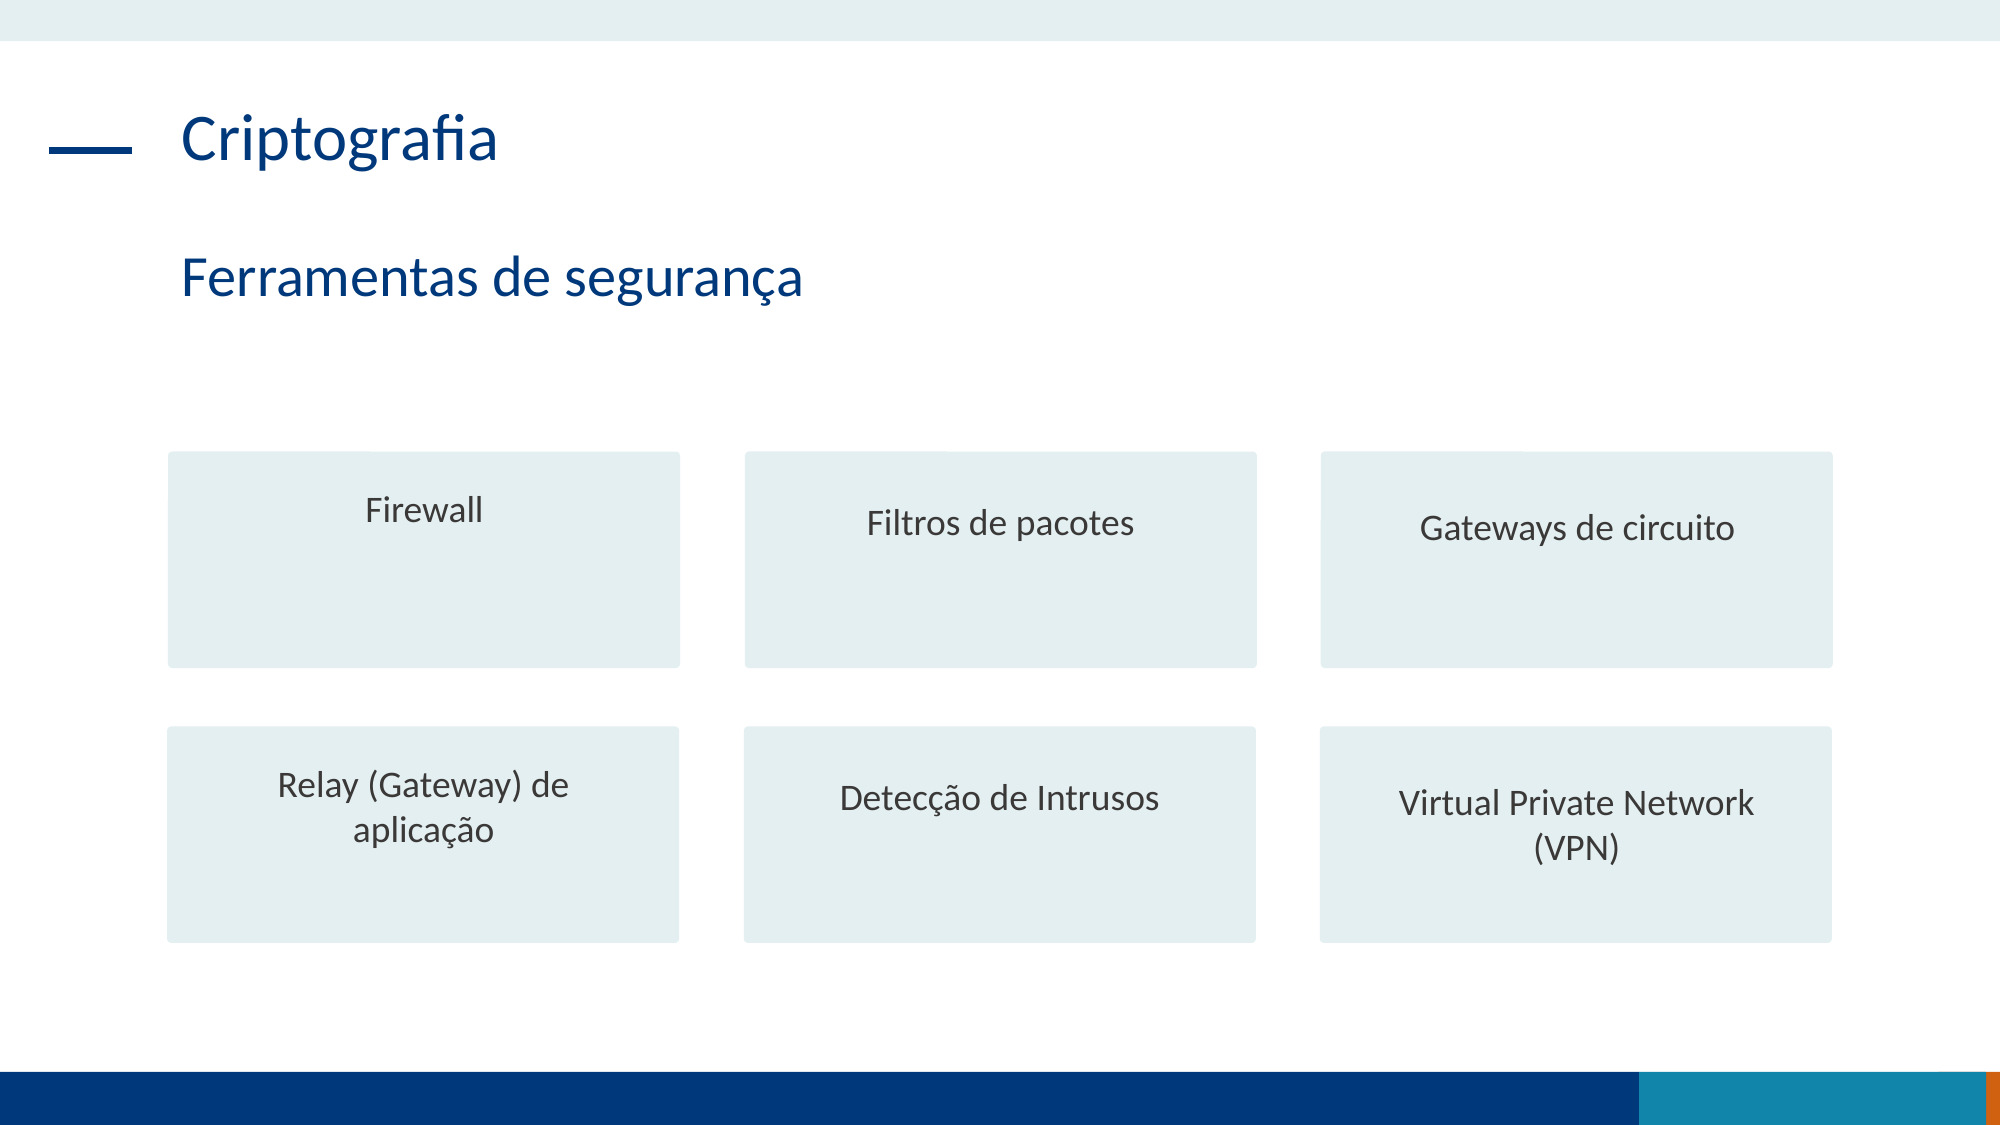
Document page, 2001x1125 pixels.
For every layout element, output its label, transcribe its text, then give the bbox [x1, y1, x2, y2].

list Criptografia [167, 95, 1833, 237]
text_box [168, 451, 1833, 669]
list Ferramentas de segurança [167, 238, 1833, 380]
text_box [167, 726, 1832, 943]
